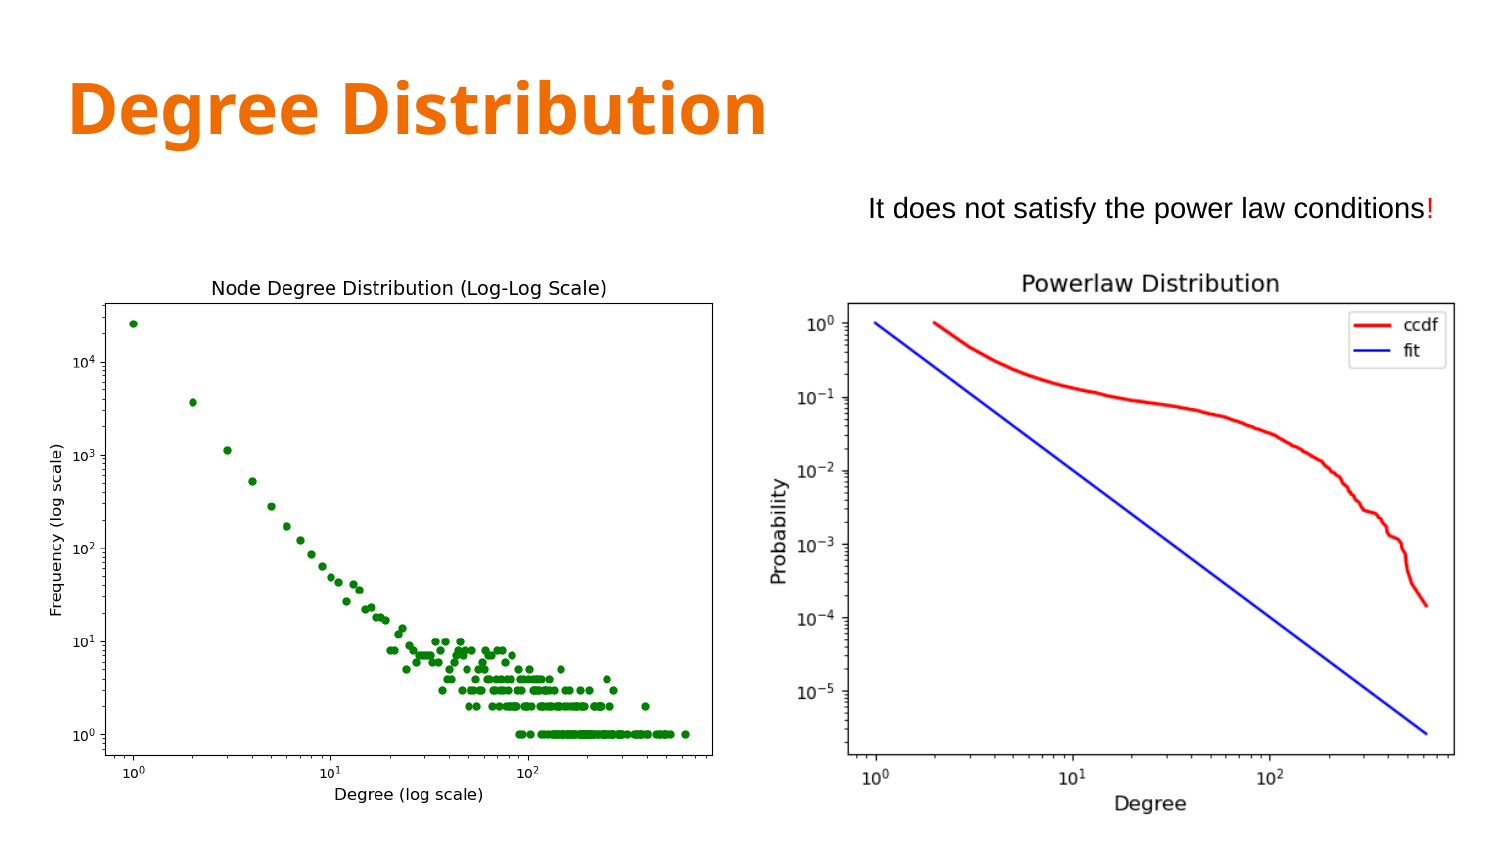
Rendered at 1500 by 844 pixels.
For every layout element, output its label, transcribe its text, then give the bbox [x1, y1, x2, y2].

text_box It does not satisfy the power law conditions! [853, 181, 1500, 232]
picture [749, 231, 1483, 819]
picture [34, 231, 740, 819]
title Degree Distribution [51, 48, 1449, 165]
